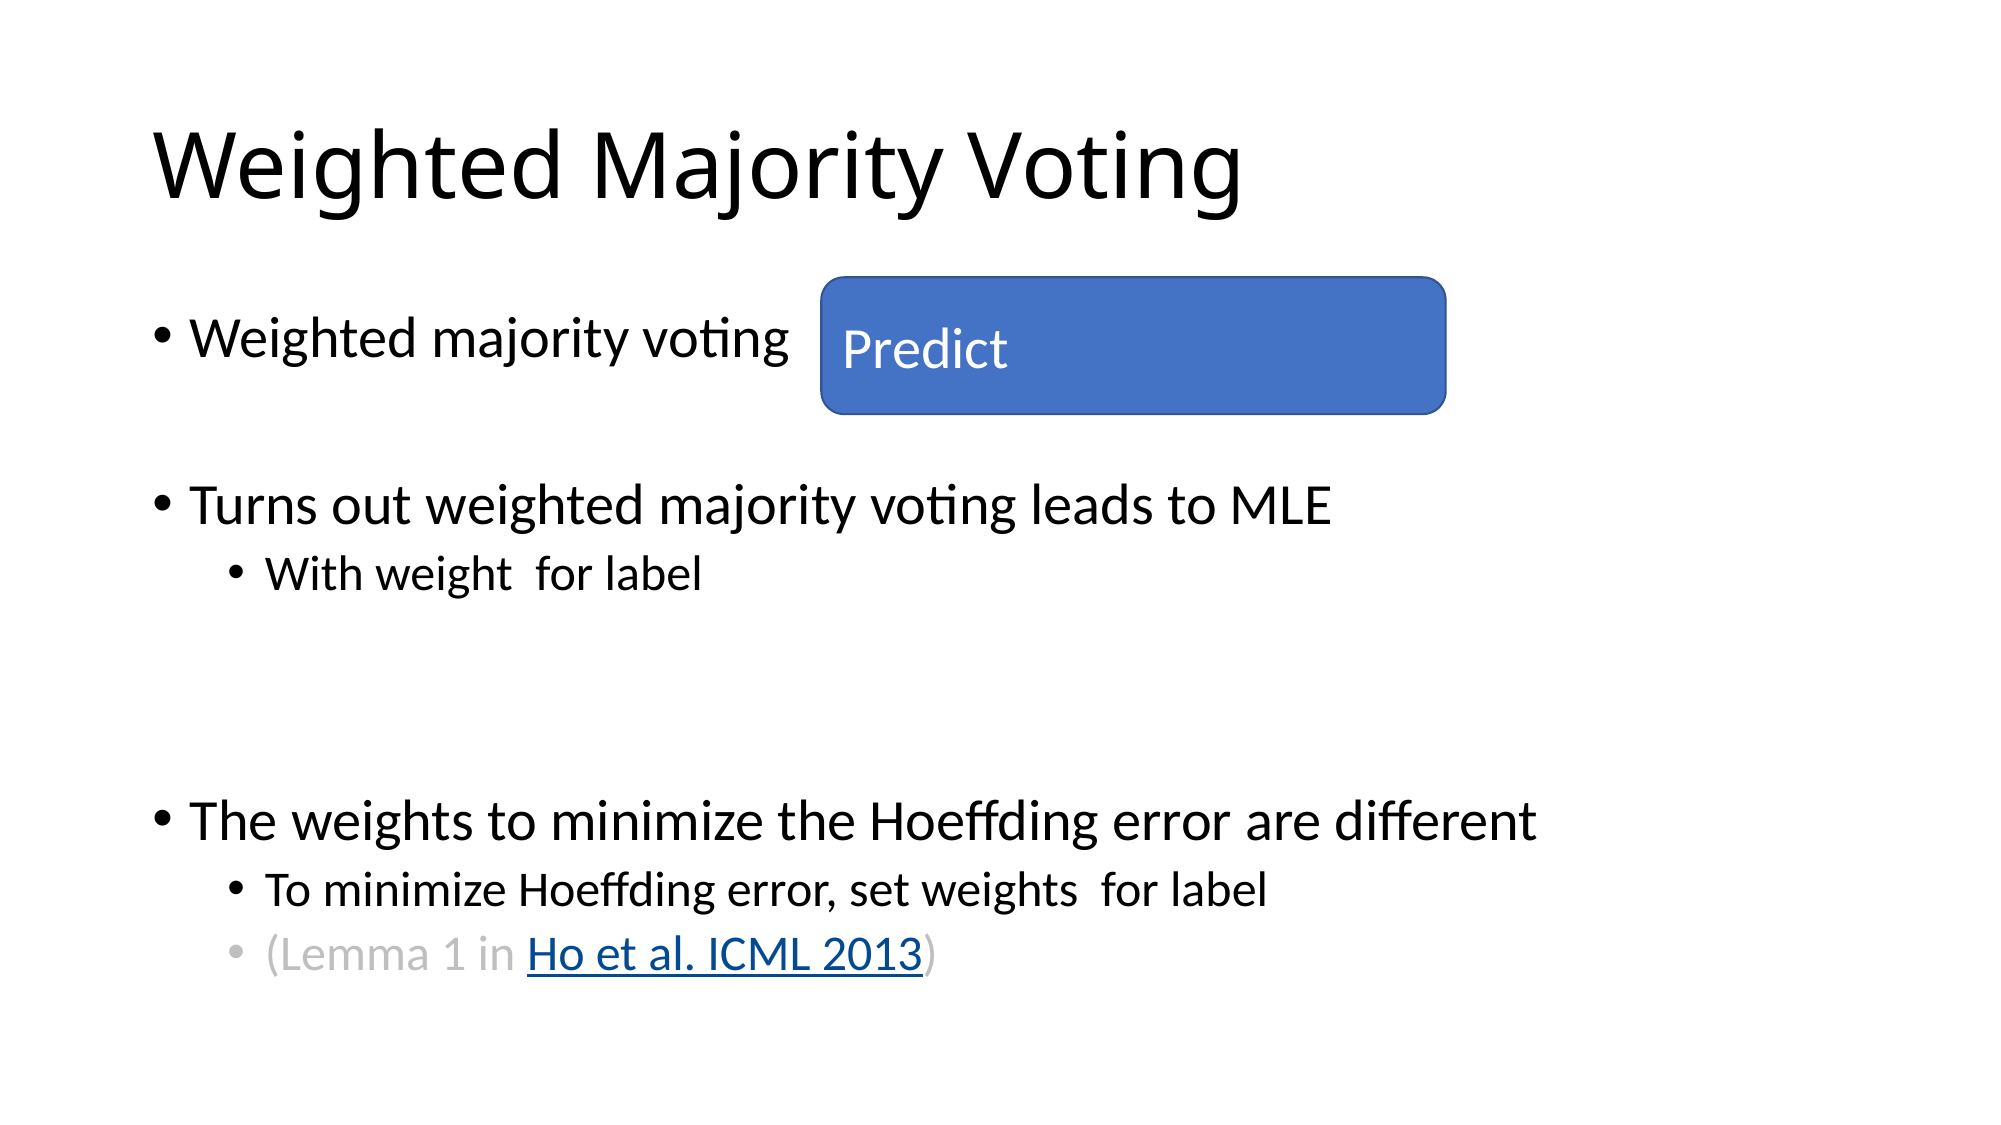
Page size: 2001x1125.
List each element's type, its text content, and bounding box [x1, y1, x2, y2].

title Weighted Majority Voting [137, 59, 1863, 278]
